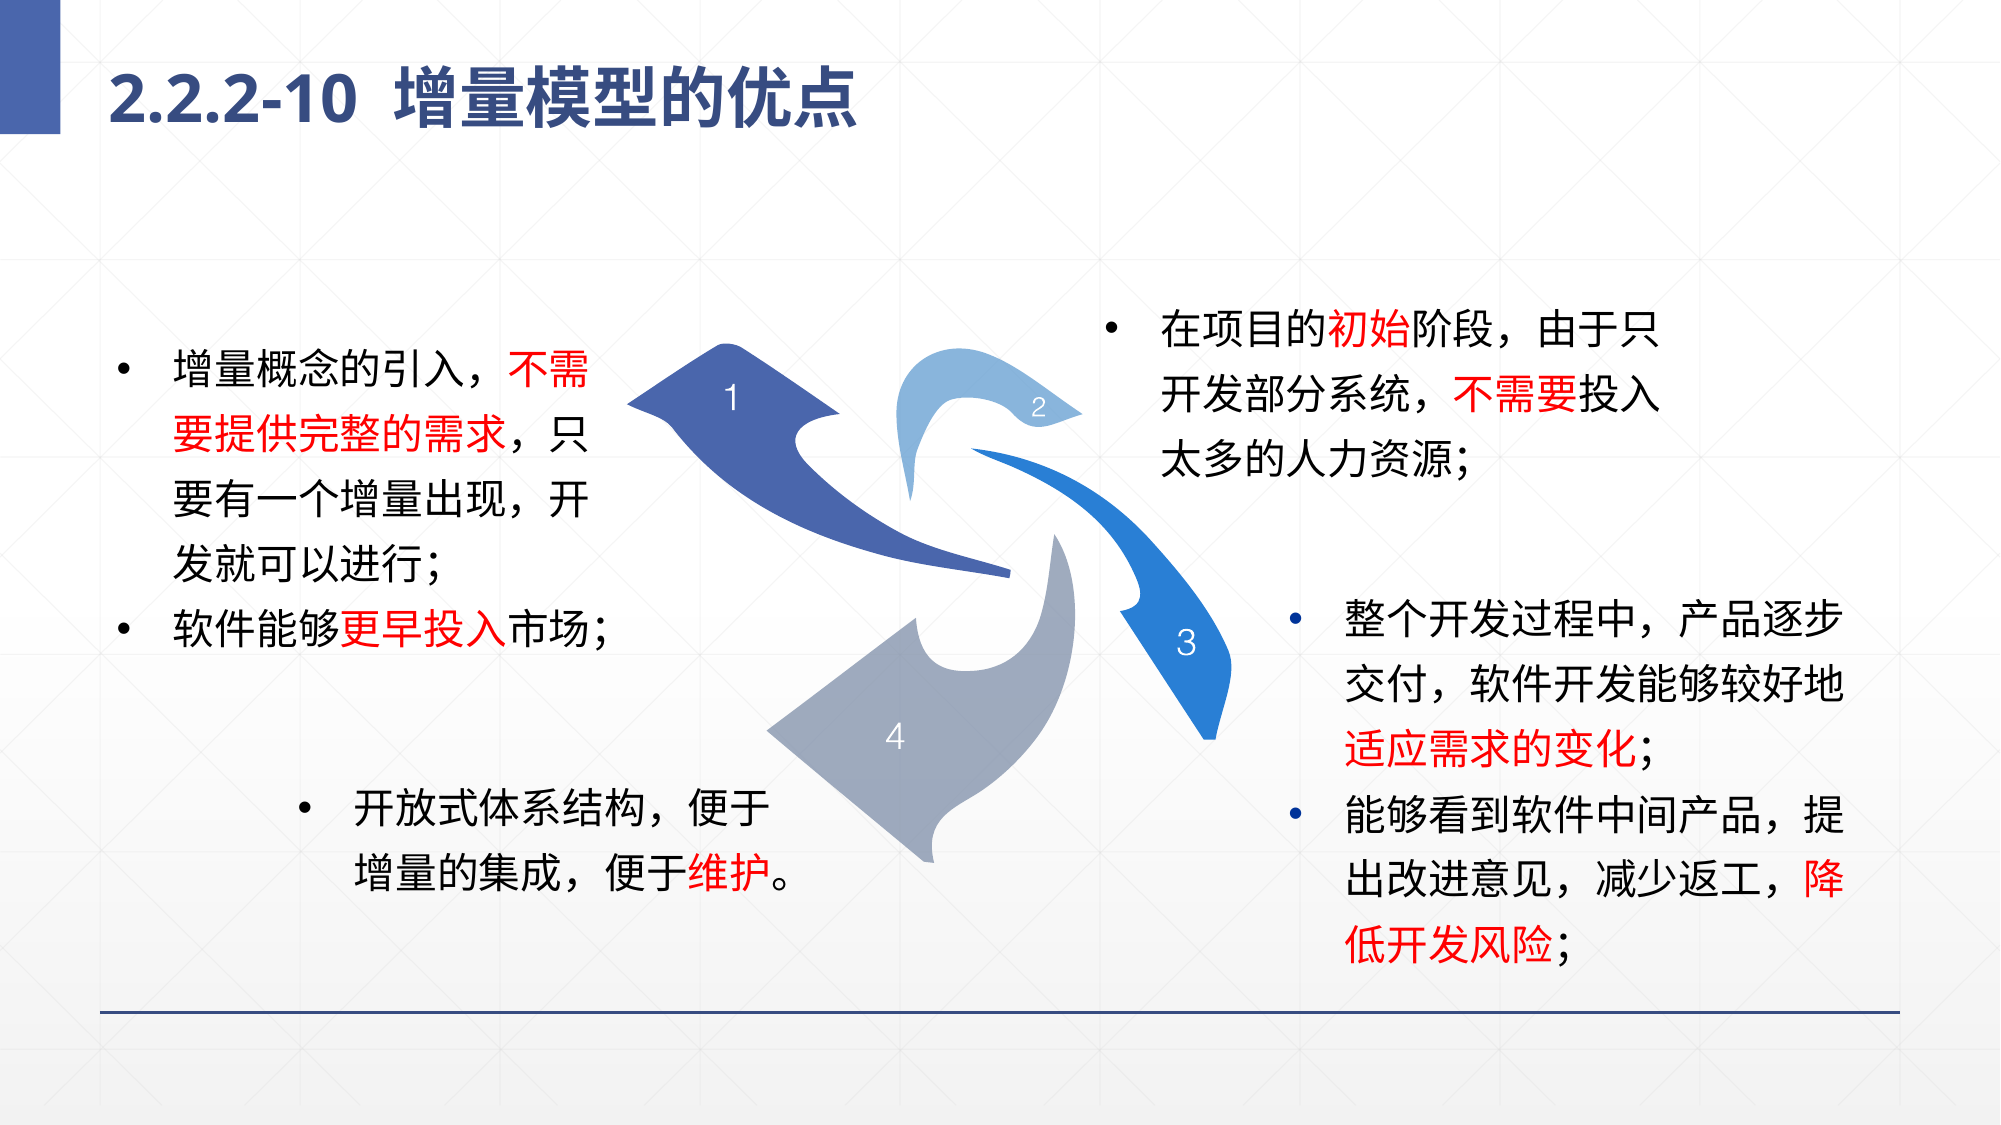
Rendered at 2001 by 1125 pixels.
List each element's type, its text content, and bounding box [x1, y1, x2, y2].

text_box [971, 448, 1239, 740]
text_box 开放式体系结构，便于增量的集成，便于维护。 [282, 759, 803, 905]
title 2.2.2-10 增量模型的优点 [93, 24, 1822, 135]
text_box 整个开发过程中，产品逐步交付，软件开发能够较好地适应需求的变化； 能够看到软件中间产品，提出改进意见，减少返工，降低开发风险； [1273, 570, 1871, 976]
text_box 在项目的初始阶段，由于只开发部分系统，不需要投入太多的人力资源； [1089, 280, 1683, 490]
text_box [626, 341, 971, 579]
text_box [895, 334, 1083, 502]
text_box 增量概念的引入，不需要提供完整的需求，只要有一个增量出现，开发就可以进行； 软件能够更早投入市场； [101, 320, 622, 661]
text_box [766, 534, 1087, 863]
